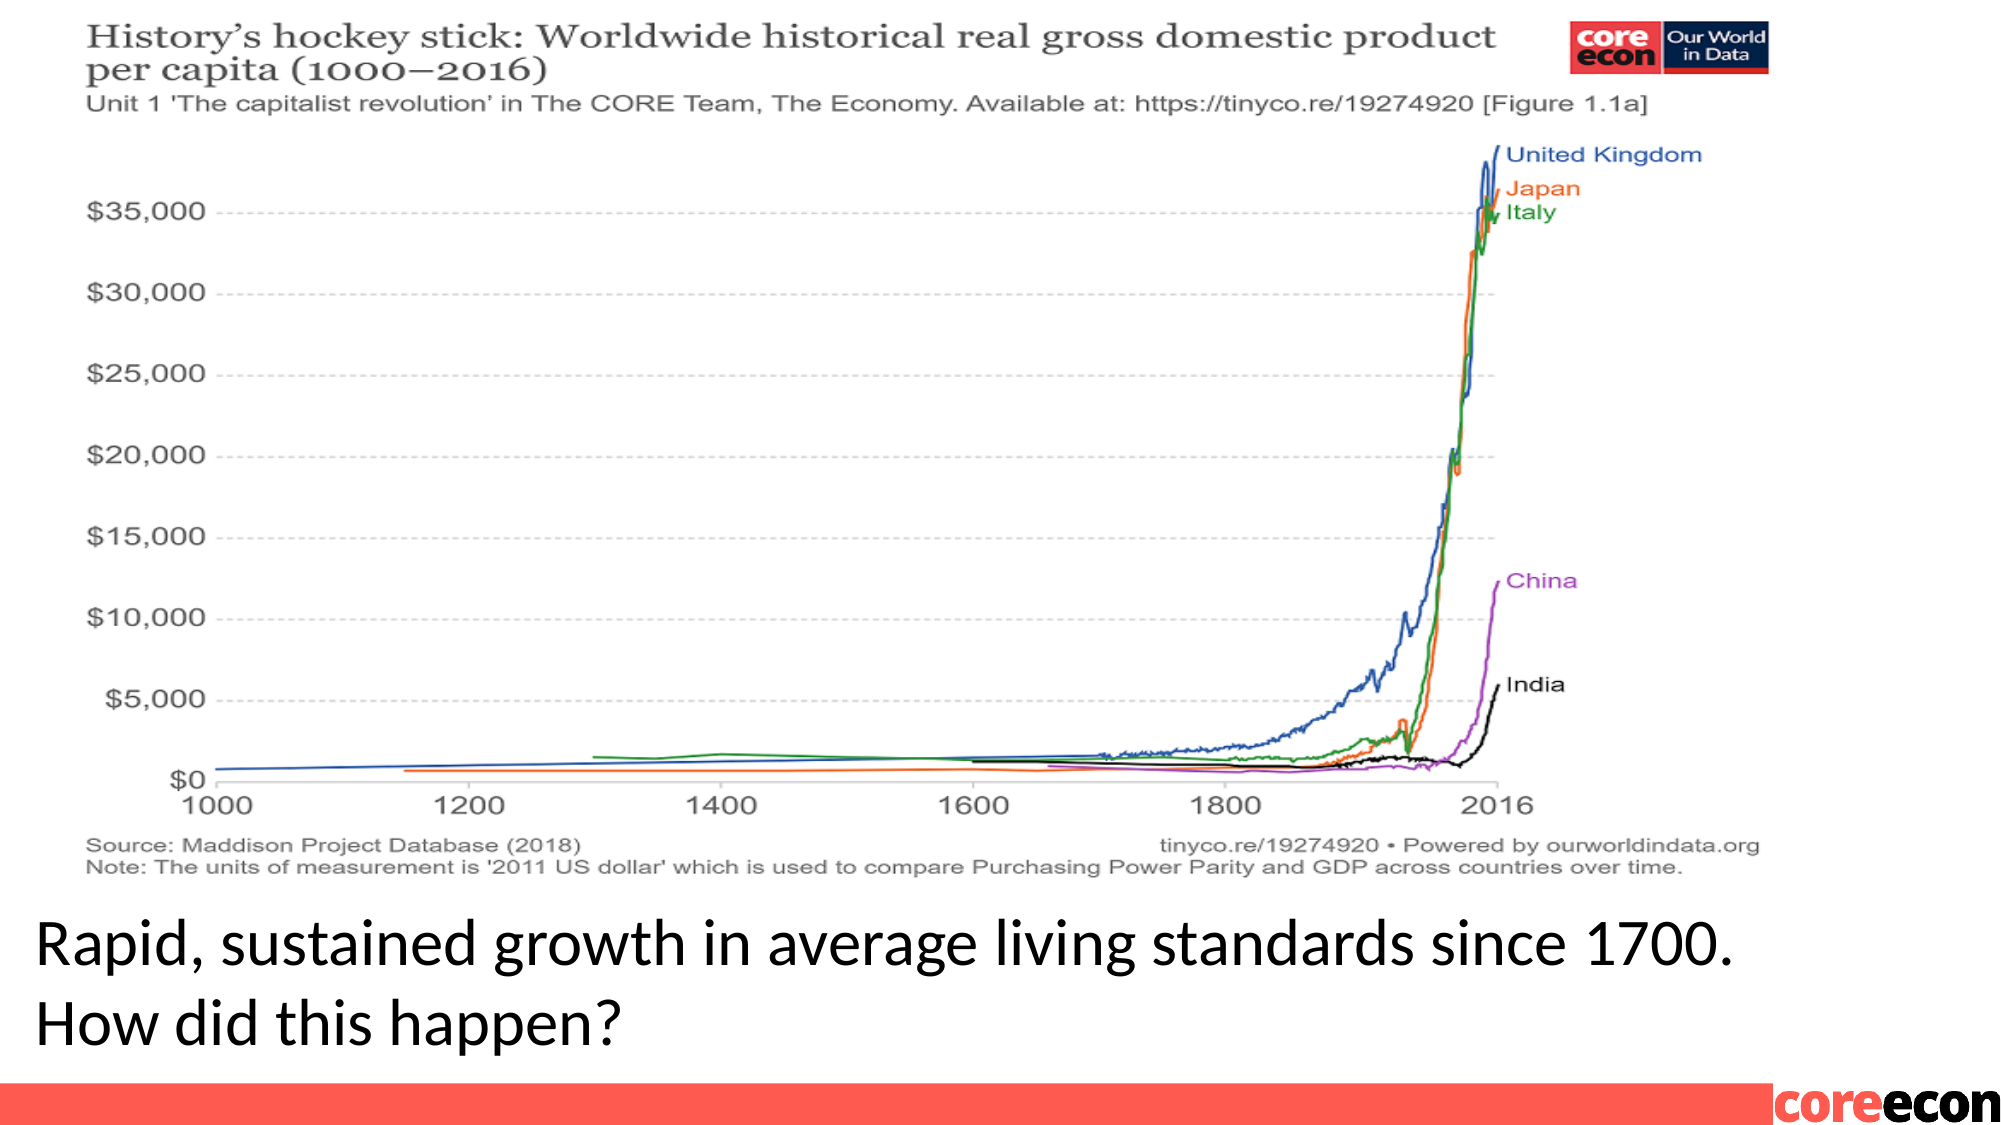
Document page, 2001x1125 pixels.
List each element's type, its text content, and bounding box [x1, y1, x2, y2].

picture [55, 0, 1797, 900]
picture [1773, 1080, 2001, 1125]
text_box Rapid, sustained growth in average living standards since 1700. How did this happen? [21, 891, 1909, 1067]
